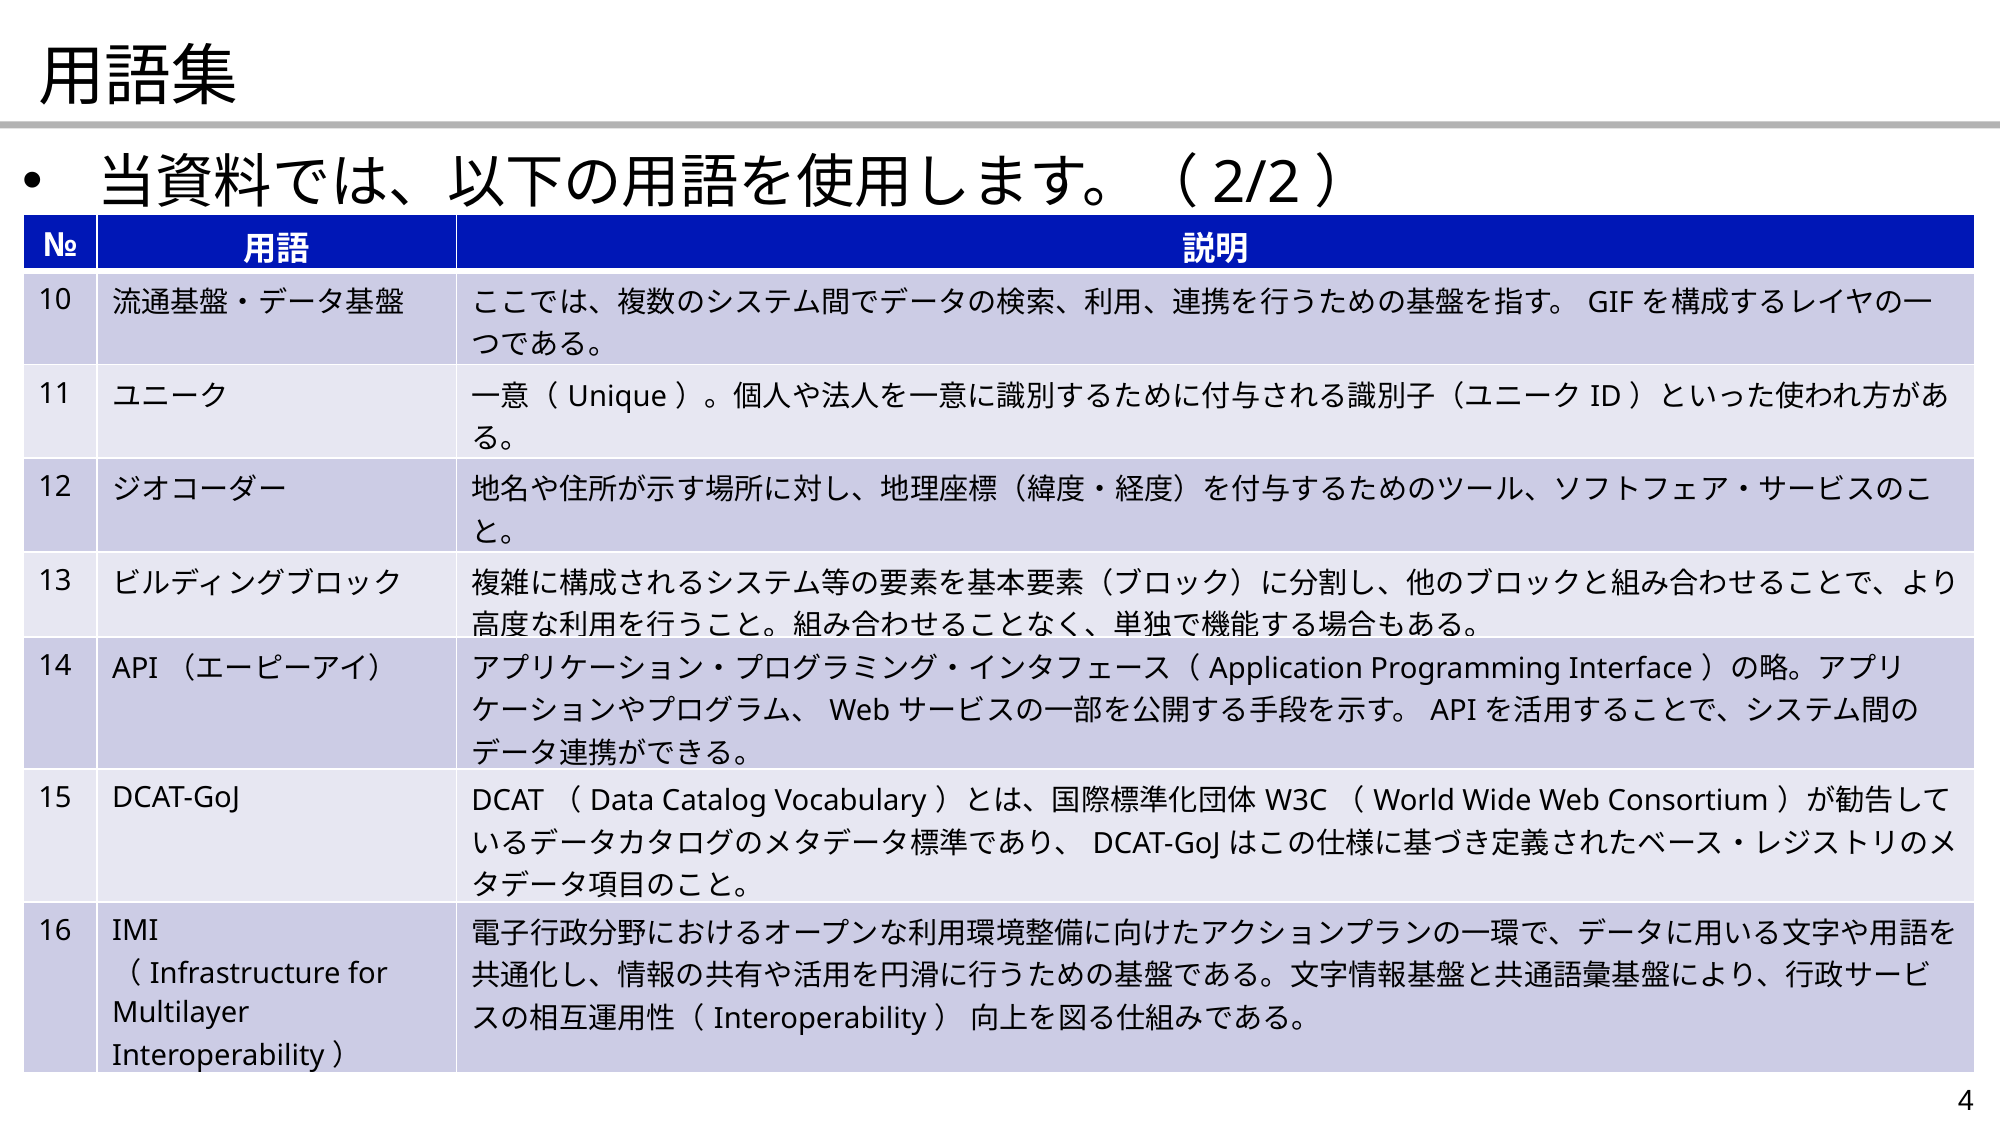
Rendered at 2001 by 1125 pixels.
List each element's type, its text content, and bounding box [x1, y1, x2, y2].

table_header 用語 [98, 215, 456, 268]
table_header 説明 [457, 215, 1974, 268]
table_cell 16 [24, 903, 96, 1072]
table_cell 15 [24, 770, 96, 901]
table_cell IMI （Infrastructure for Multilayer Interoperability） [98, 903, 456, 1072]
table_cell 電子行政分野におけるオープンな利用環境整備に向けたアクションプランの一環で、データに用いる文字や用語を共通化し、情報の共有や活用を円滑に行うための基盤である。文字情報基盤と共通語彙基盤により、行政サービスの相互運用性（Interoperability） 向上を図る仕組みである。 [457, 903, 1974, 1072]
table_cell API（エーピーアイ） [98, 638, 456, 768]
table_cell 地名や住所が示す場所に対し、地理座標（緯度・経度）を付与するためのツール、ソフトフェア・サービスのこと。 [457, 459, 1974, 551]
table_cell 13 [24, 553, 96, 636]
slide_number 4 [1881, 1073, 1989, 1124]
table_cell DCAT-GoJ [98, 770, 456, 901]
table_cell 11 [24, 365, 96, 457]
table_cell アプリケーション・プログラミング・インタフェース（Application Programming Interface）の略。アプリケーションやプログラム、Webサービスの一部を公開する手段を示す。APIを活用することで、システム間のデータ連携ができる。 [457, 638, 1974, 768]
table_cell ここでは、複数のシステム間でデータの検索、利用、連携を行うための基盤を指す。GIFを構成するレイヤの一つである。 [457, 274, 1974, 364]
table_cell 複雑に構成されるシステム等の要素を基本要素（ブロック）に分割し、他のブロックと組み合わせることで、より高度な利用を行うこと。組み合わせることなく、単独で機能する場合もある。 [457, 553, 1974, 636]
table_cell 流通基盤・データ基盤 [98, 274, 456, 364]
table_cell 14 [24, 638, 96, 768]
table_cell ジオコーダー [98, 459, 456, 551]
table_cell ビルディングブロック [98, 553, 456, 636]
text_box 当資料では、以下の用語を使用します。（2/2） [7, 137, 1993, 222]
table_header № [24, 215, 96, 268]
table_cell 一意（Unique）。個人や法人を一意に識別するために付与される識別子（ユニークID）といった使われ方がある。 [457, 365, 1974, 457]
table_cell ユニーク [98, 365, 456, 457]
text_box 用語集 [23, 34, 1910, 121]
table_cell 10 [24, 274, 96, 364]
table_cell 12 [24, 459, 96, 551]
table_cell DCAT（Data Catalog Vocabulary）とは、国際標準化団体W3C（World Wide Web Consortium）が勧告しているデータカタログのメタデータ標準であり、DCAT-GoJはこの仕様に基づき定義されたベース・レジストリのメタデータ項目のこと。 [457, 770, 1974, 901]
